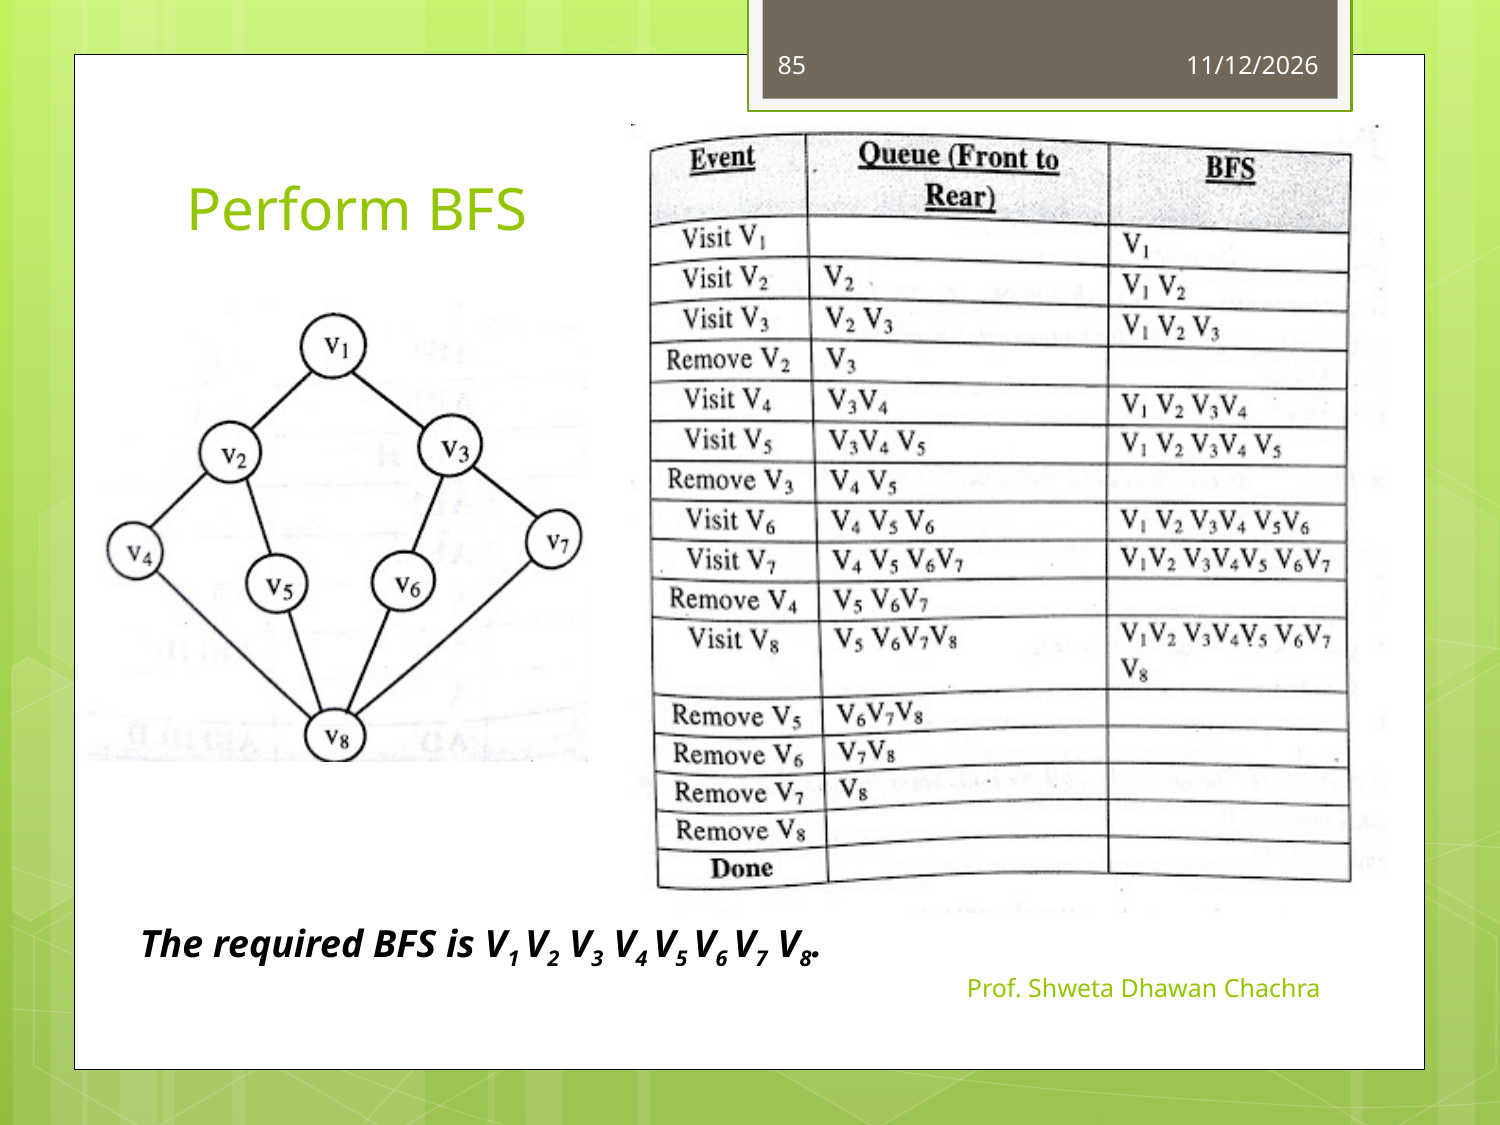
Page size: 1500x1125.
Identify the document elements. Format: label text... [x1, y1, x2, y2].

title Perform BFS [171, 168, 625, 250]
picture [630, 124, 1388, 913]
footer Prof. Shweta Dhawan Chachra [761, 960, 1336, 1020]
text_box The required BFS is V1 V2 V3 V4 V5 V6 V7 V8. [125, 912, 1138, 979]
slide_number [983, 36, 1334, 97]
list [87, 302, 588, 762]
slide_number 85 [762, 36, 982, 97]
